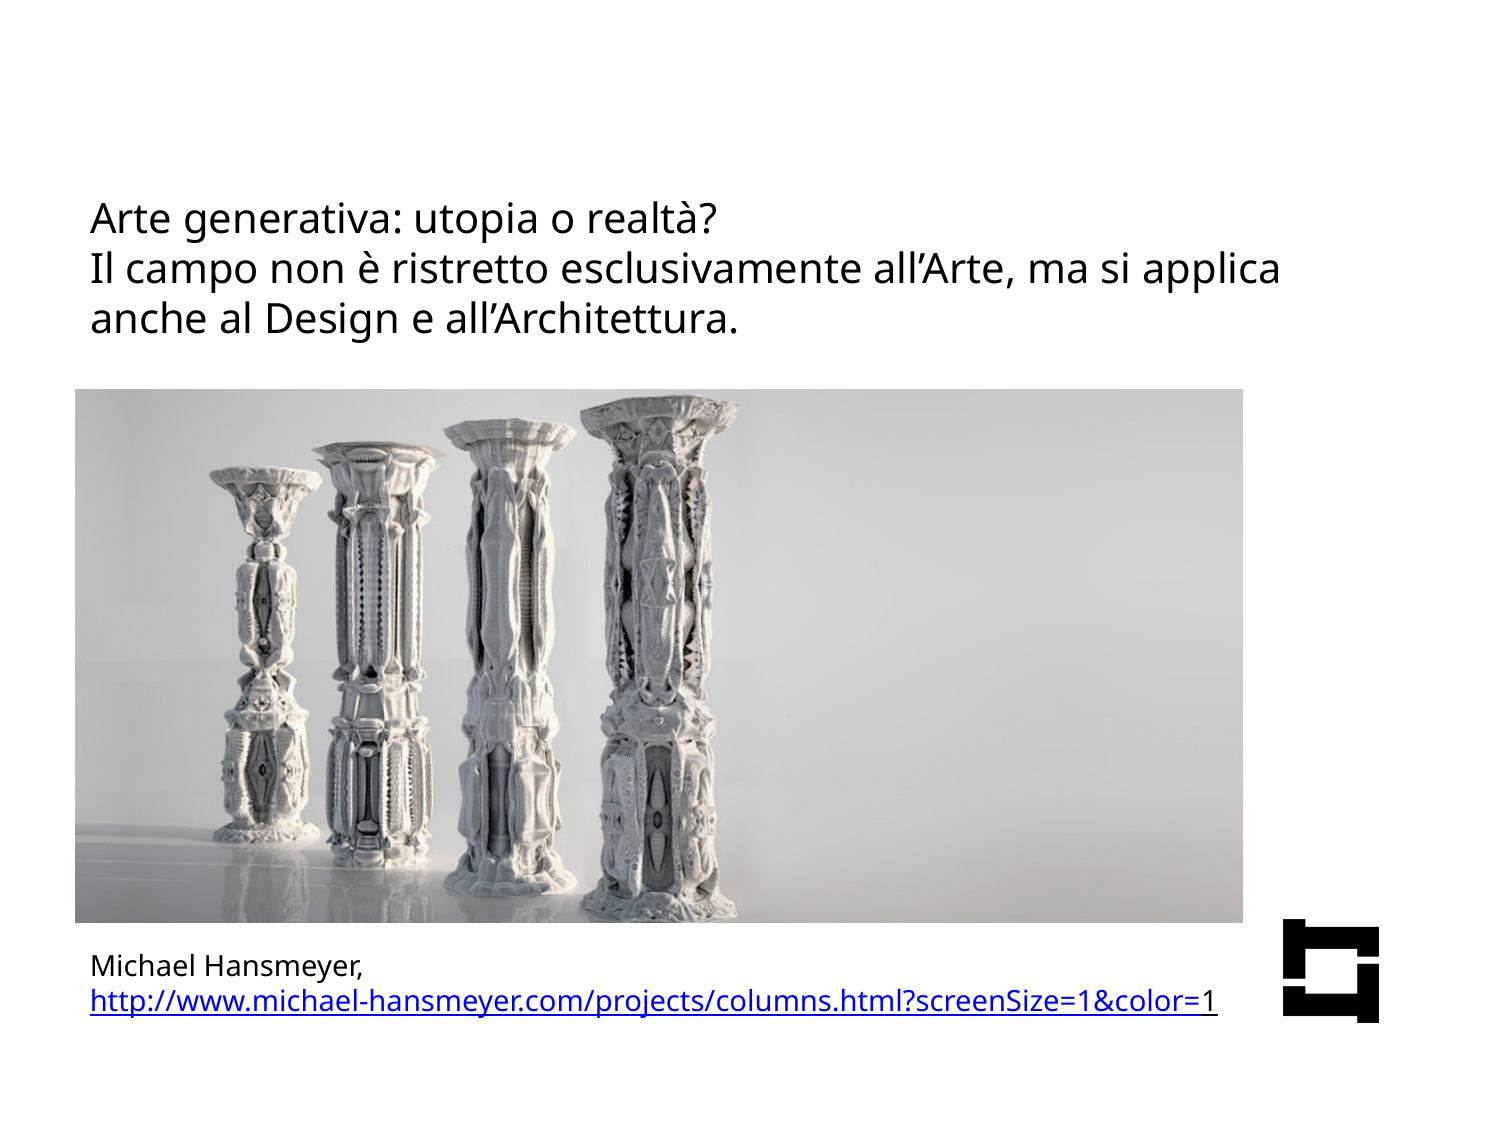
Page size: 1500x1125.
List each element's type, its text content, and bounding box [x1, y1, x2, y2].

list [74, 389, 1244, 923]
title Arte generativa: utopia o realtà? Il campo non è ristretto esclusivamente all’Arte, ma si applica anche al Design e all’Architettura. [75, 45, 1425, 539]
picture [1236, 918, 1426, 1023]
text_box Michael Hansmeyer, http://www.michael-hansmeyer.com/projects/columns.html?screenSize=1&color=1 [74, 939, 1234, 1030]
